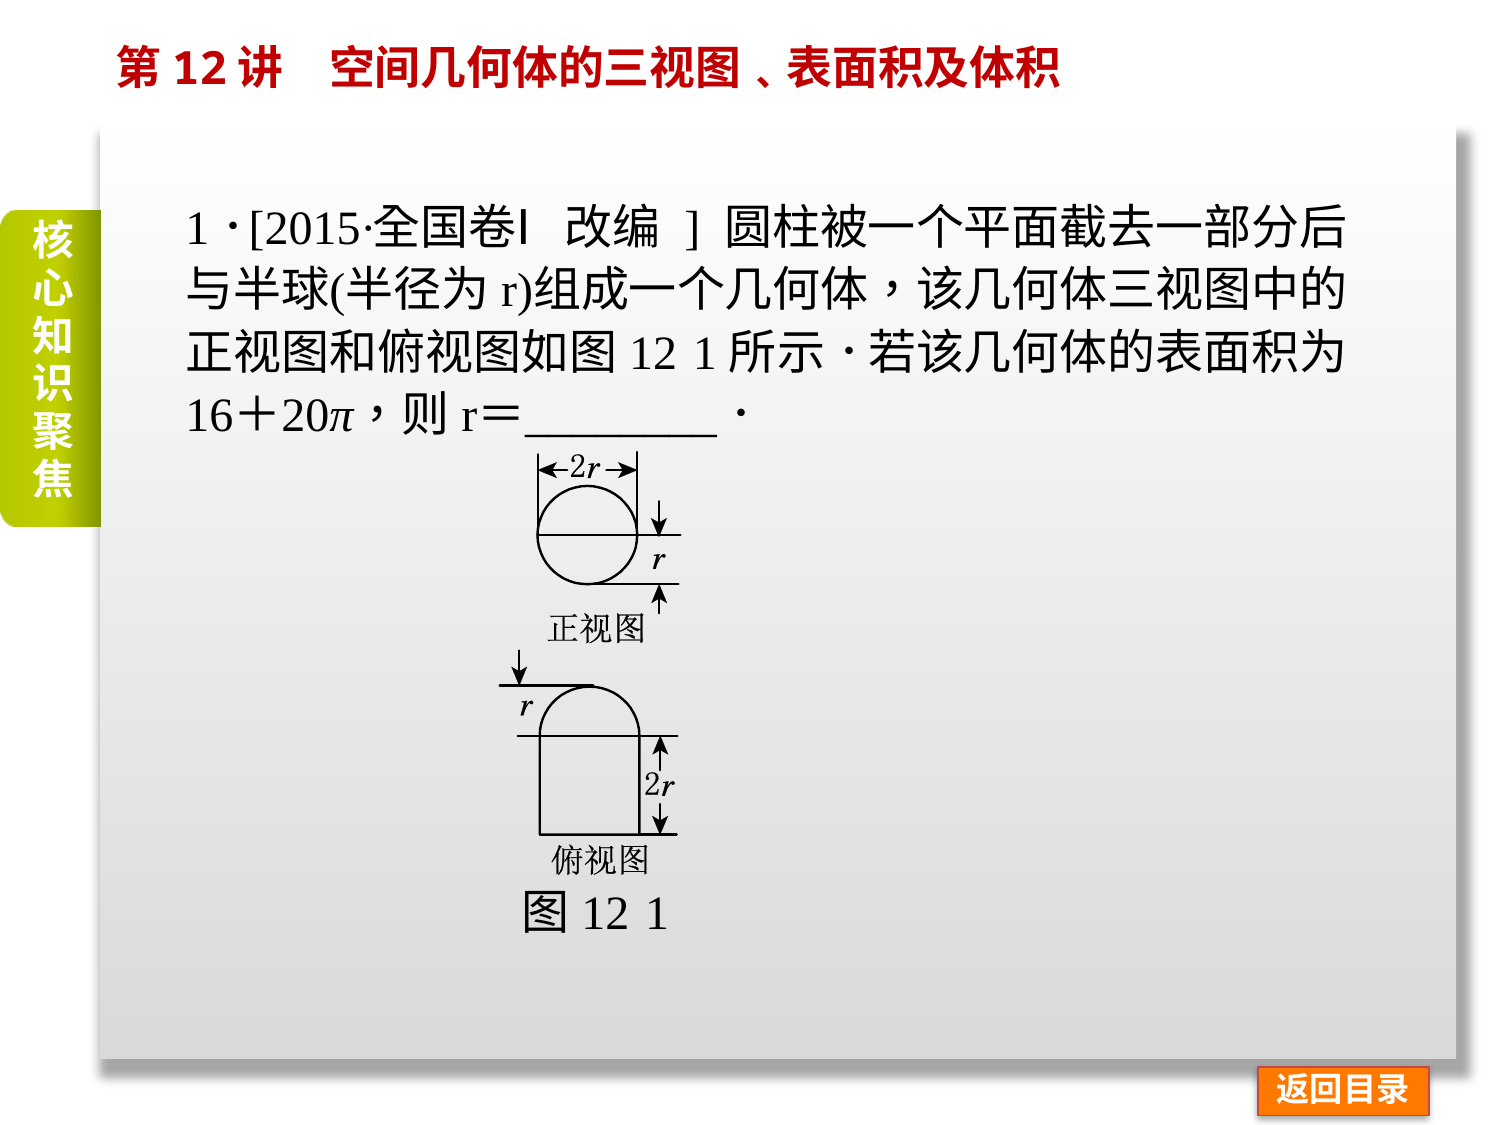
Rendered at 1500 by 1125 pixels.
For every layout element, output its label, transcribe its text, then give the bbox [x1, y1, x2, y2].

text_box 返回目录 [1257, 1066, 1430, 1116]
title 第12讲 空间几何体的三视图﹑表面积及体积 [100, 27, 1199, 106]
picture [0, 210, 101, 528]
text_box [185, 196, 1349, 975]
